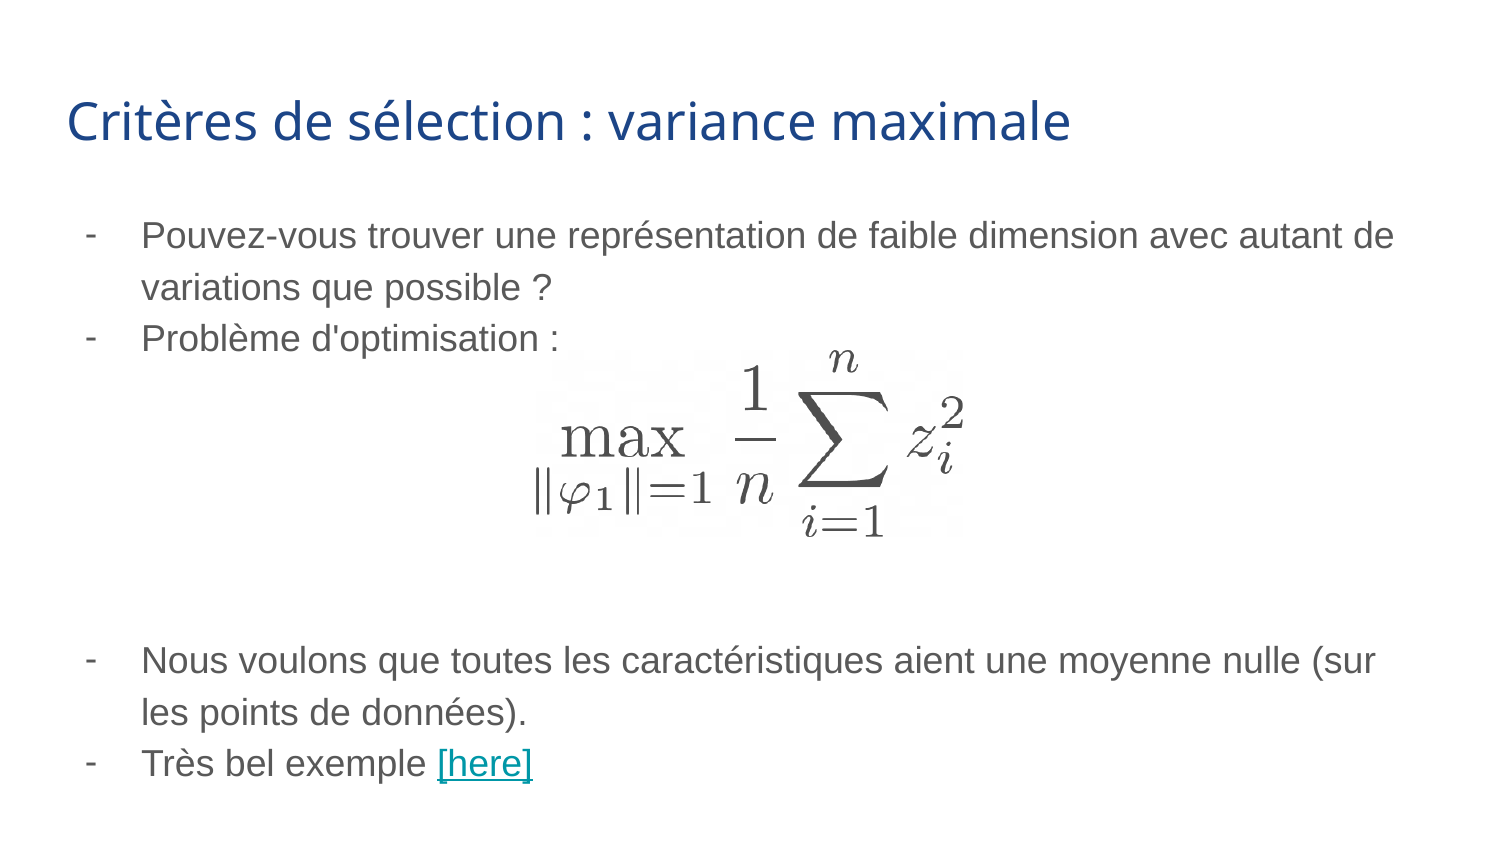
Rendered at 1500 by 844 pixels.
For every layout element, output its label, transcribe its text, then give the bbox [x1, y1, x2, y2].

list Nous voulons que toutes les caractéristiques aient une moyenne nulle (sur les points de données). Très bel exemple [here] [51, 614, 1449, 824]
picture [536, 350, 964, 538]
title Critères de sélection : variance maximale [51, 72, 1449, 167]
list Pouvez-vous trouver une représentation de faible dimension avec autant de variations que possible ? Problème d'optimisation : [51, 189, 1449, 399]
